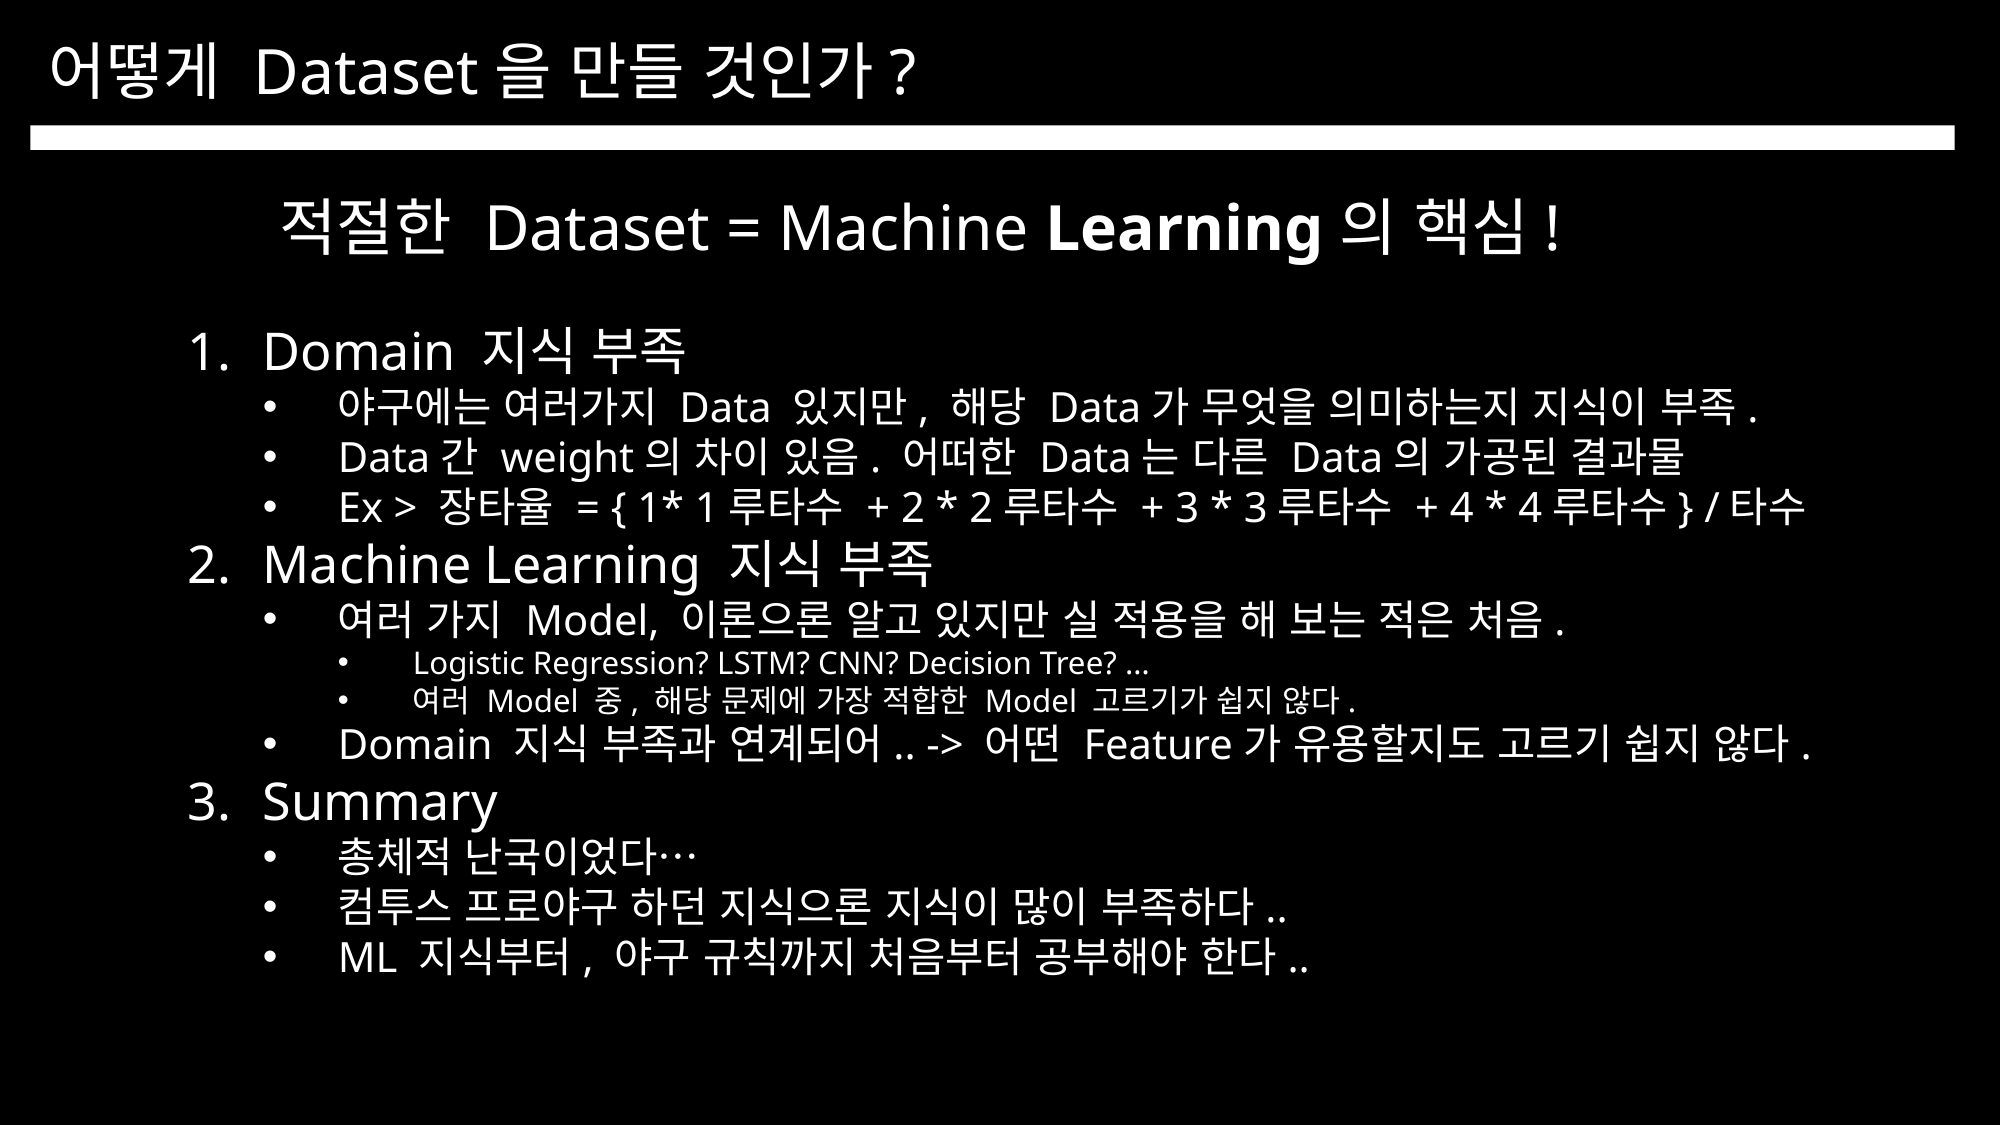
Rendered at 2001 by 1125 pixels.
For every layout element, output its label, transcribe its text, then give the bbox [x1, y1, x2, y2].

text_box Domain 지식 부족 야구에는 여러가지 Data 있지만, 해당 Data가 무엇을 의미하는지 지식이 부족. Data간 weight의 차이 있음. 어떠한 Data는 다른 Data의 가공된 결과물 Ex > 장타율 = { 1* 1루타수 + 2 * 2루타수 + 3 * 3루타수 + 4 * 4루타수} /타수 Machine Learning 지식 부족 여러 가지 Model, 이론으론 알고 있지만 실 적용을 해 보는 적은 처음. Logistic Regression? LSTM? CNN? Decision Tree? … 여러 Model 중, 해당 문제에 가장 적합한 Model 고르기가 쉽지 않다. Domain 지식 부족과 연계되어.. -> 어떤 Feature가 유용할지도 고르기 쉽지 않다. Summary 총체적 난국이었다… 컴투스 프로야구 하던 지식으론 지식이 많이 부족하다.. ML 지식부터, 야구 규칙까지 처음부터 공부해야 한다.. [173, 311, 1827, 1039]
text_box 적절한 Dataset = Machine Learning의 핵심! [264, 180, 1576, 270]
text_box [29, 124, 1956, 151]
text_box 어떻게 Dataset을 만들 것인가? [33, 24, 932, 115]
